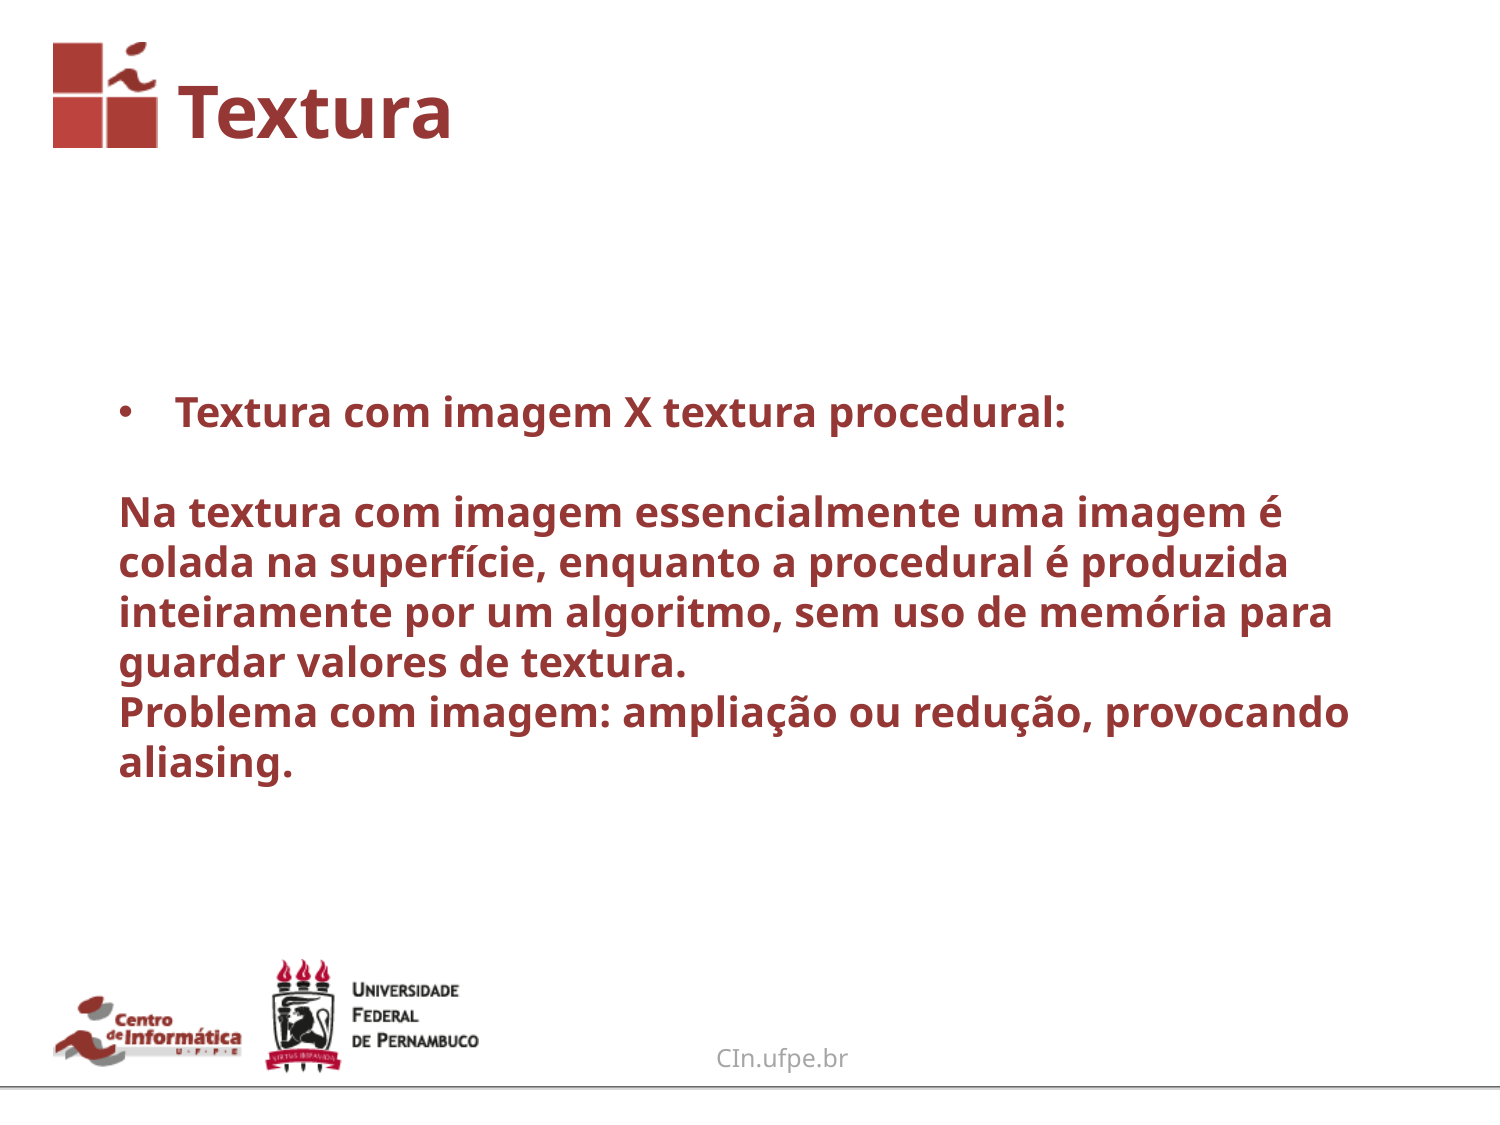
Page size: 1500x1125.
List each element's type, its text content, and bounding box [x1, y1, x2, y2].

text_box Textura com imagem X textura procedural: Na textura com imagem essencialmente uma imagem é colada na superfície, enquanto a procedural é produzida inteiramente por um algoritmo, sem uso de memória para guardar valores de textura. Problema com imagem: ampliação ou redução, provocando aliasing. [103, 318, 1418, 811]
text_box Textura [162, 22, 1478, 197]
text_box CIn.ufpe.br [701, 1035, 864, 1080]
picture [52, 42, 159, 148]
picture [52, 959, 479, 1074]
picture [0, 1086, 1500, 1091]
